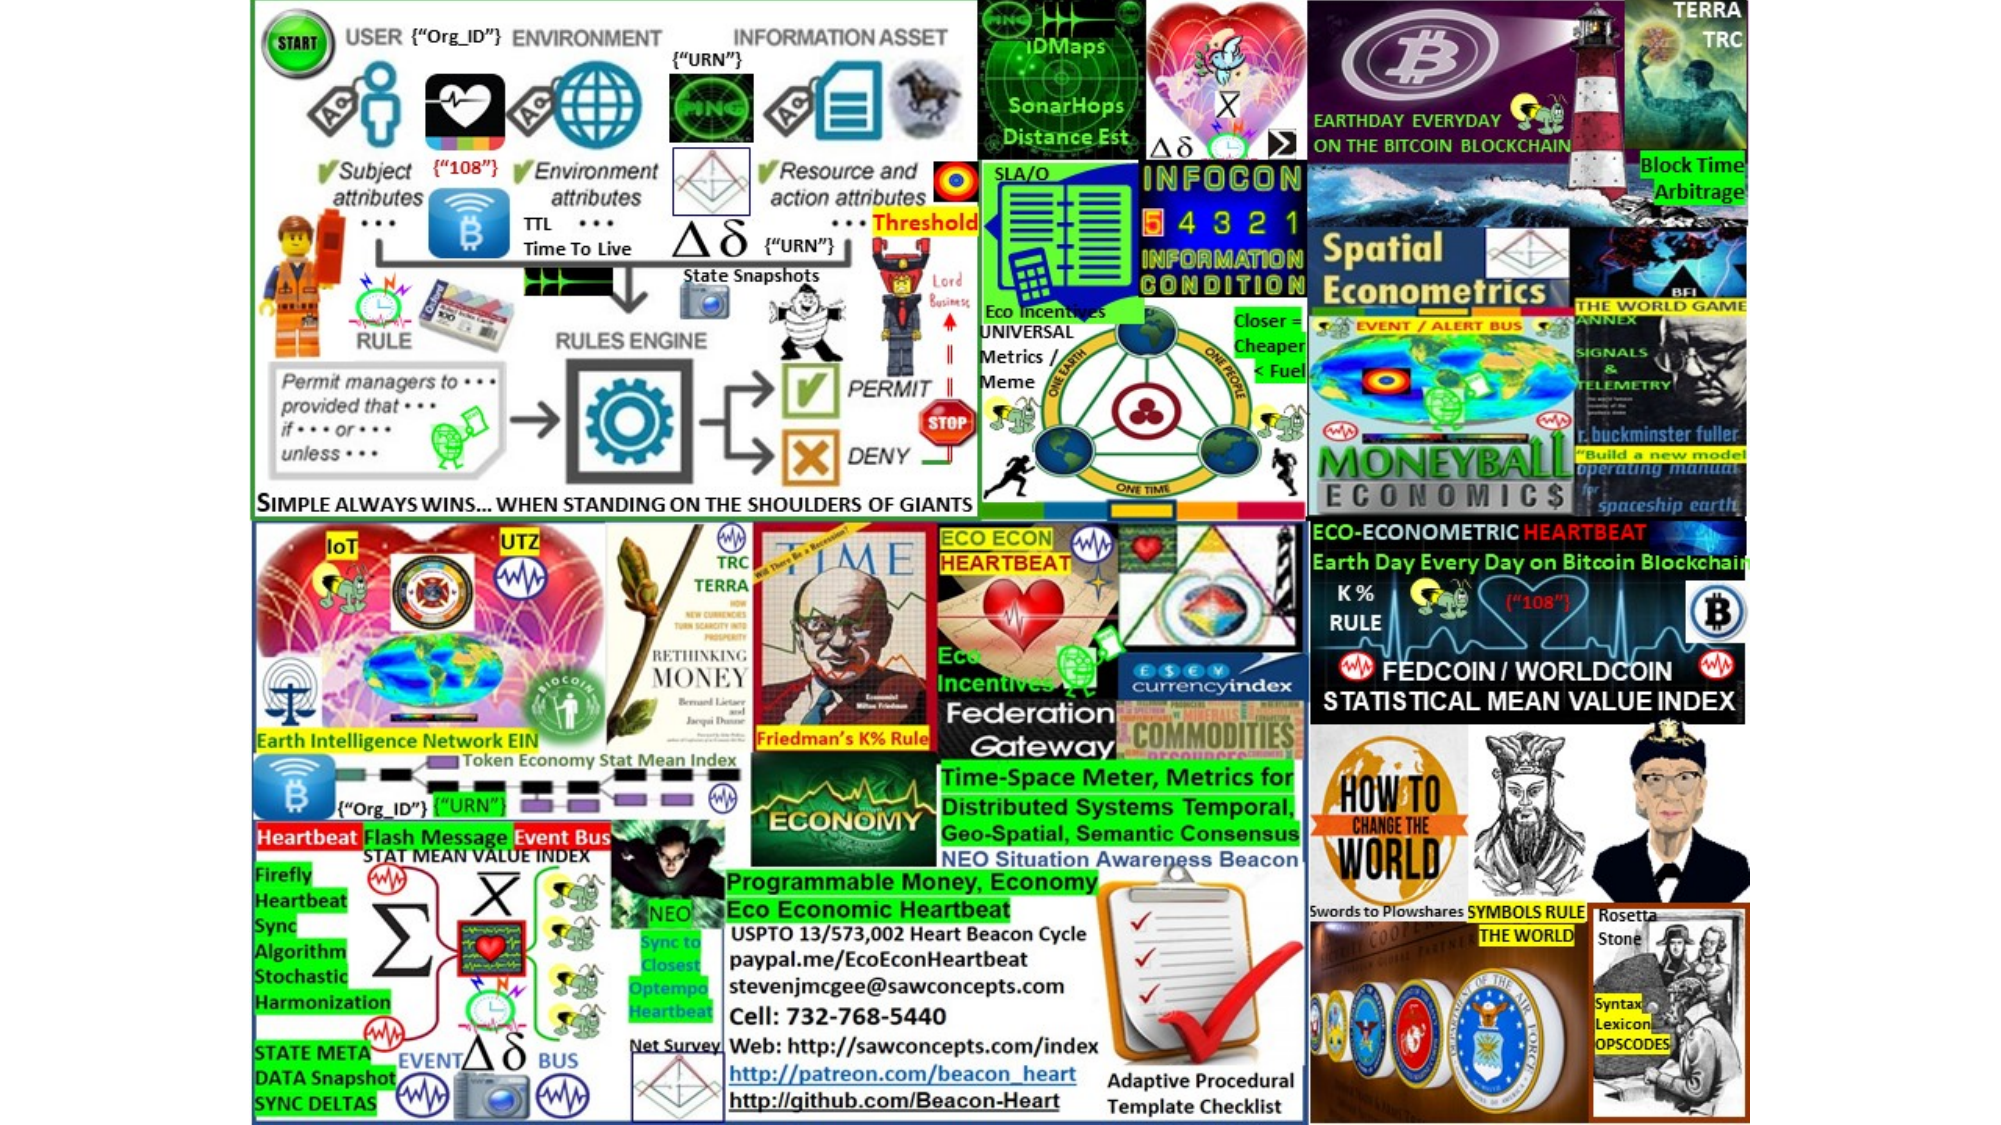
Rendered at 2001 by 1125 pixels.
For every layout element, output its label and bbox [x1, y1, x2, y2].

picture [249, 0, 1750, 1125]
